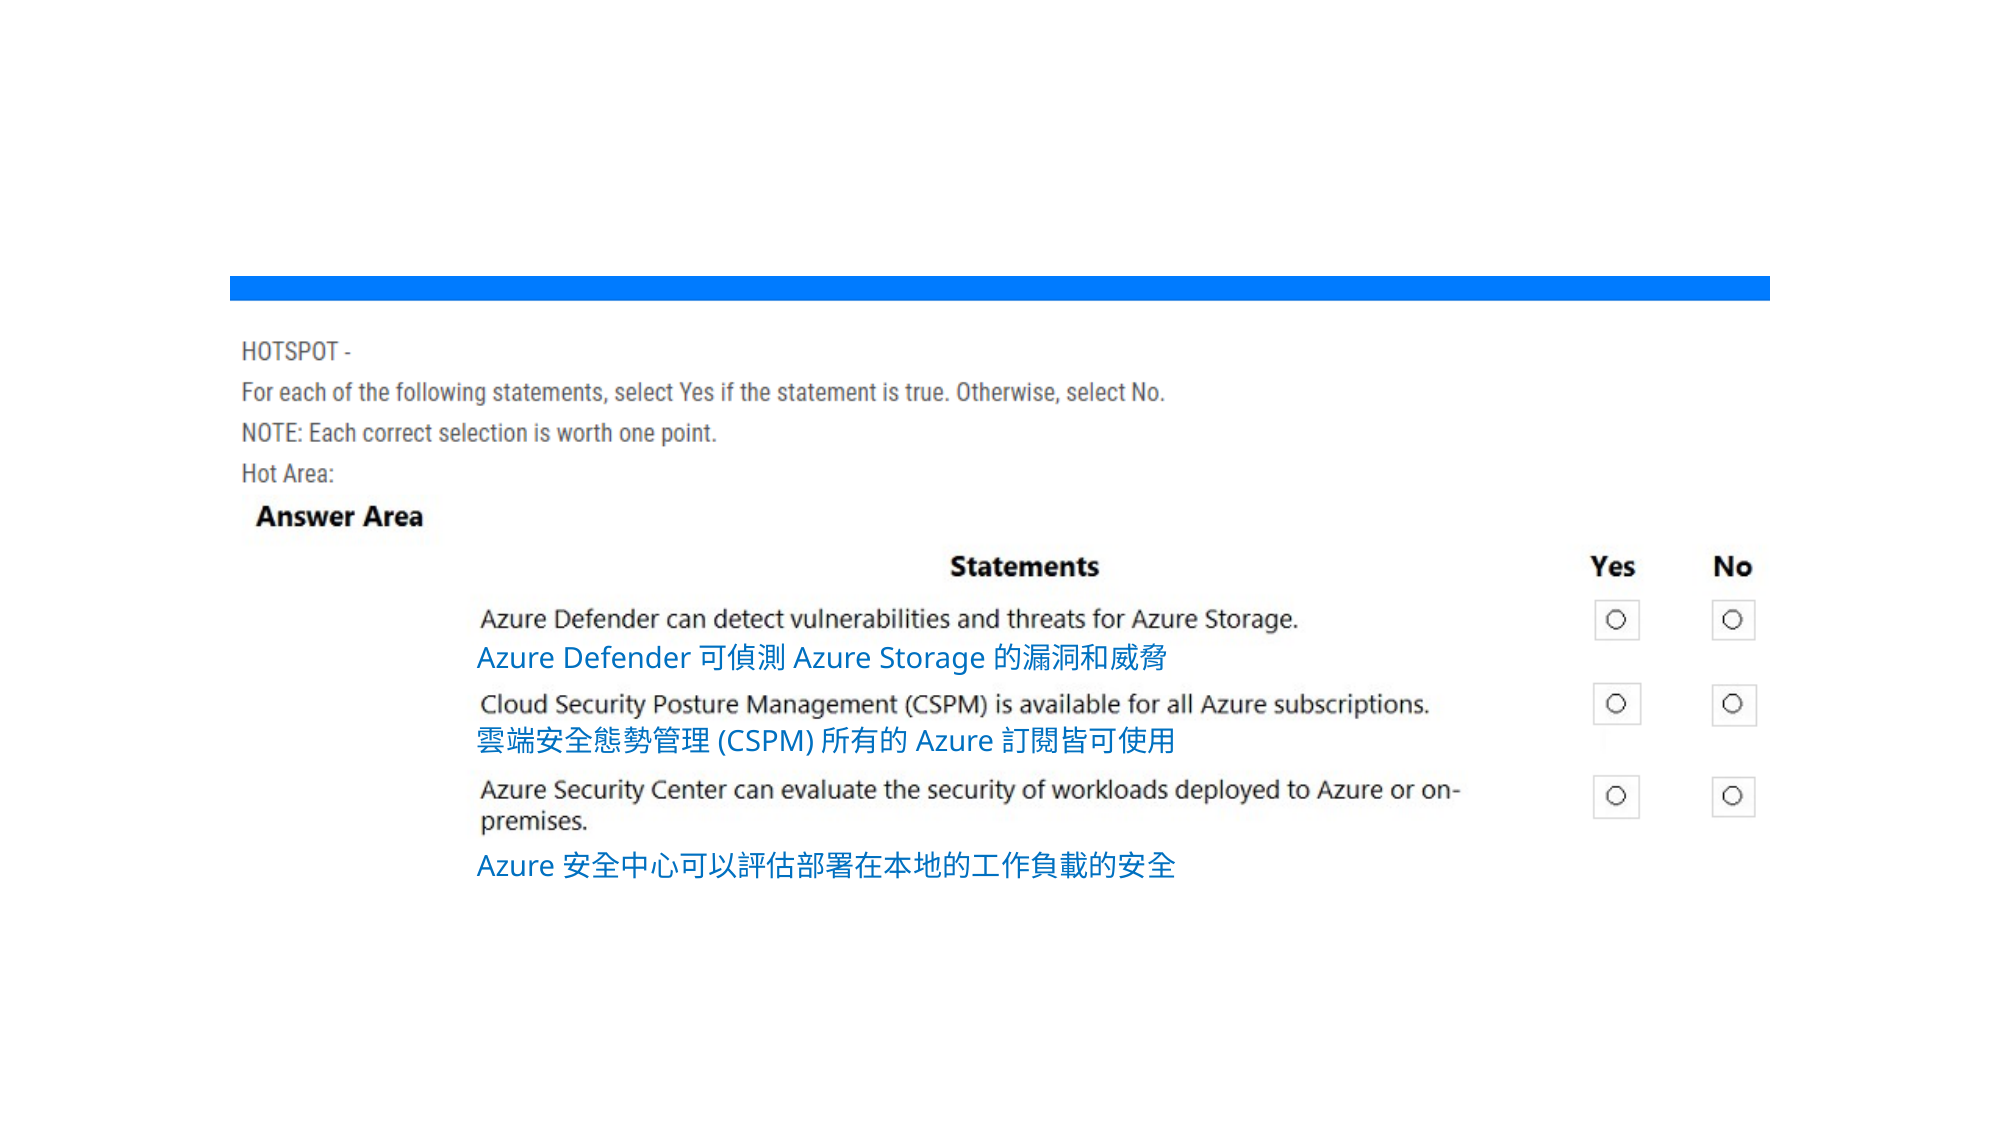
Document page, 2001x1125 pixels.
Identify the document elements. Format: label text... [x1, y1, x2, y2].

text_box Azure安全中心可以評估部署在本地的工作負載的安全 [461, 858, 1275, 890]
picture [230, 276, 1770, 849]
